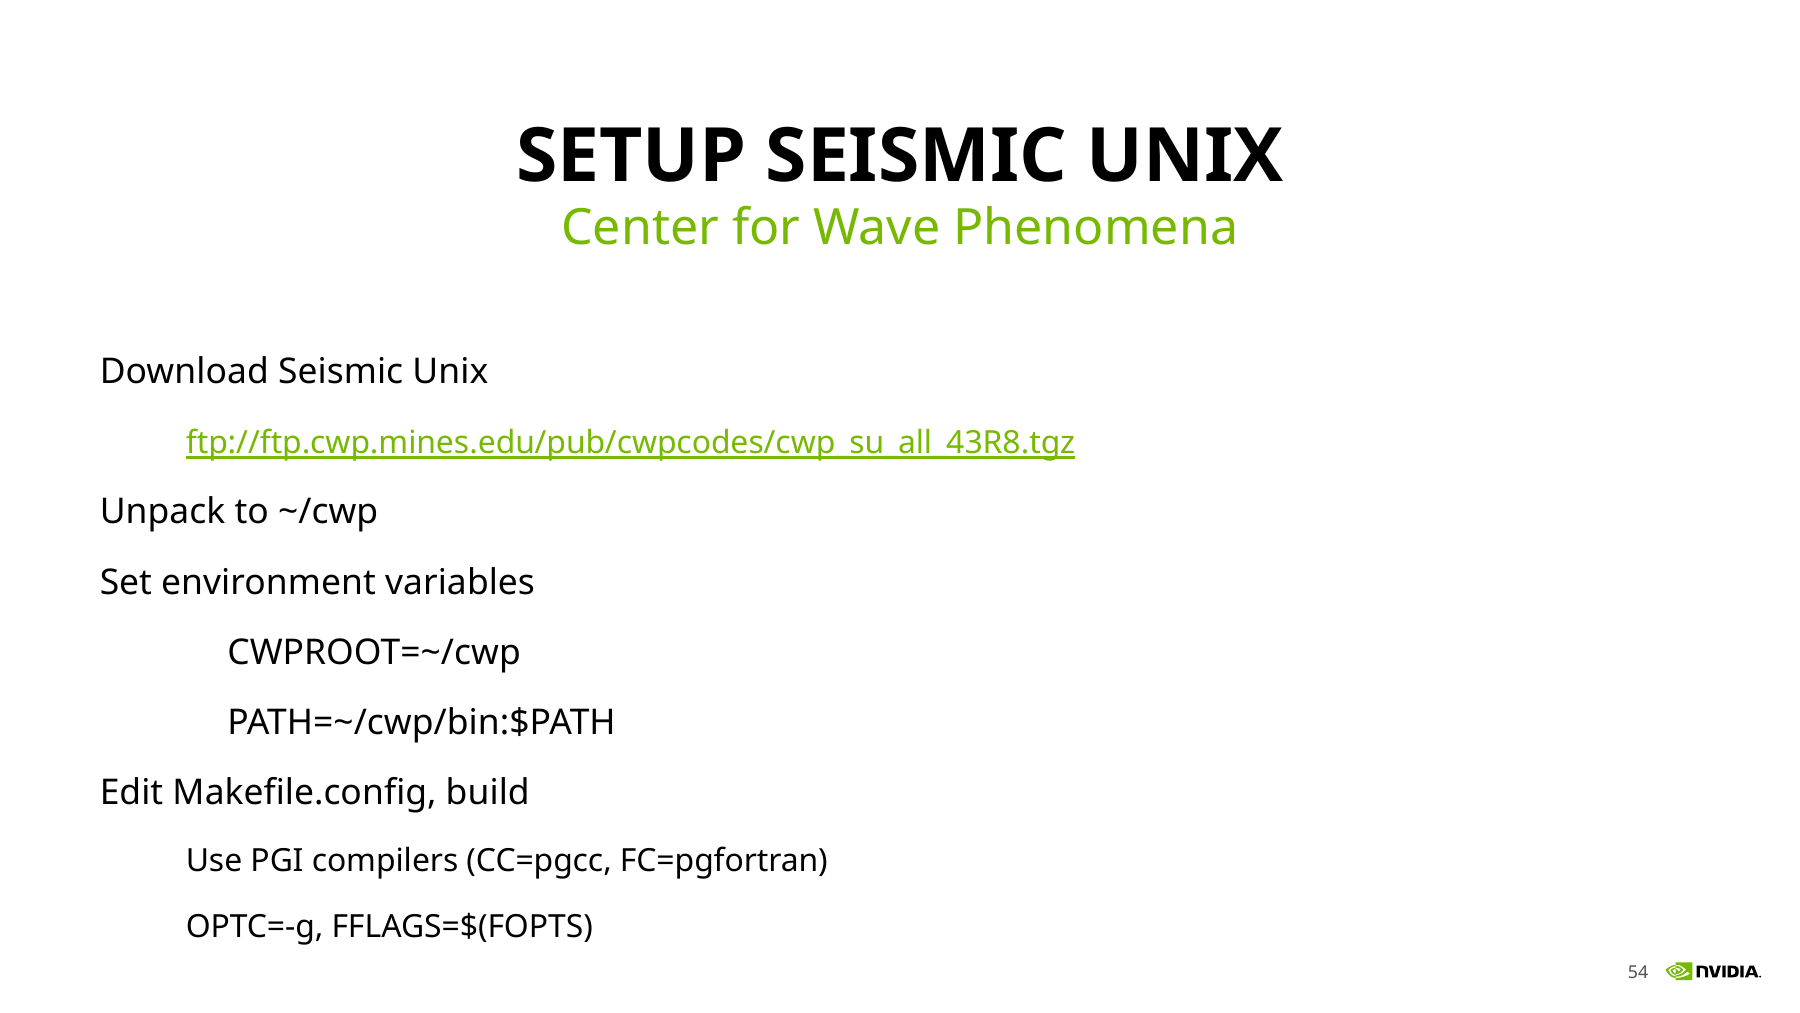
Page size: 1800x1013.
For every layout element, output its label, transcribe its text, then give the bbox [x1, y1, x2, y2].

list Center for Wave Phenomena [81, 193, 1719, 281]
title Setup Seismic Unix [81, 108, 1719, 193]
list Download Seismic Unix ftp://ftp.cwp.mines.edu/pub/cwpcodes/cwp_su_all_43R8.tgz Unpack to ~/cwp Set environment variables CWPROOT=~/cwp PATH=~/cwp/bin:$PATH Edit Makefile.config, build Use PGI compilers (CC=pgcc, FC=pgfortran) OPTC=-g, FFLAGS=$(FOPTS) [84, 344, 1717, 956]
